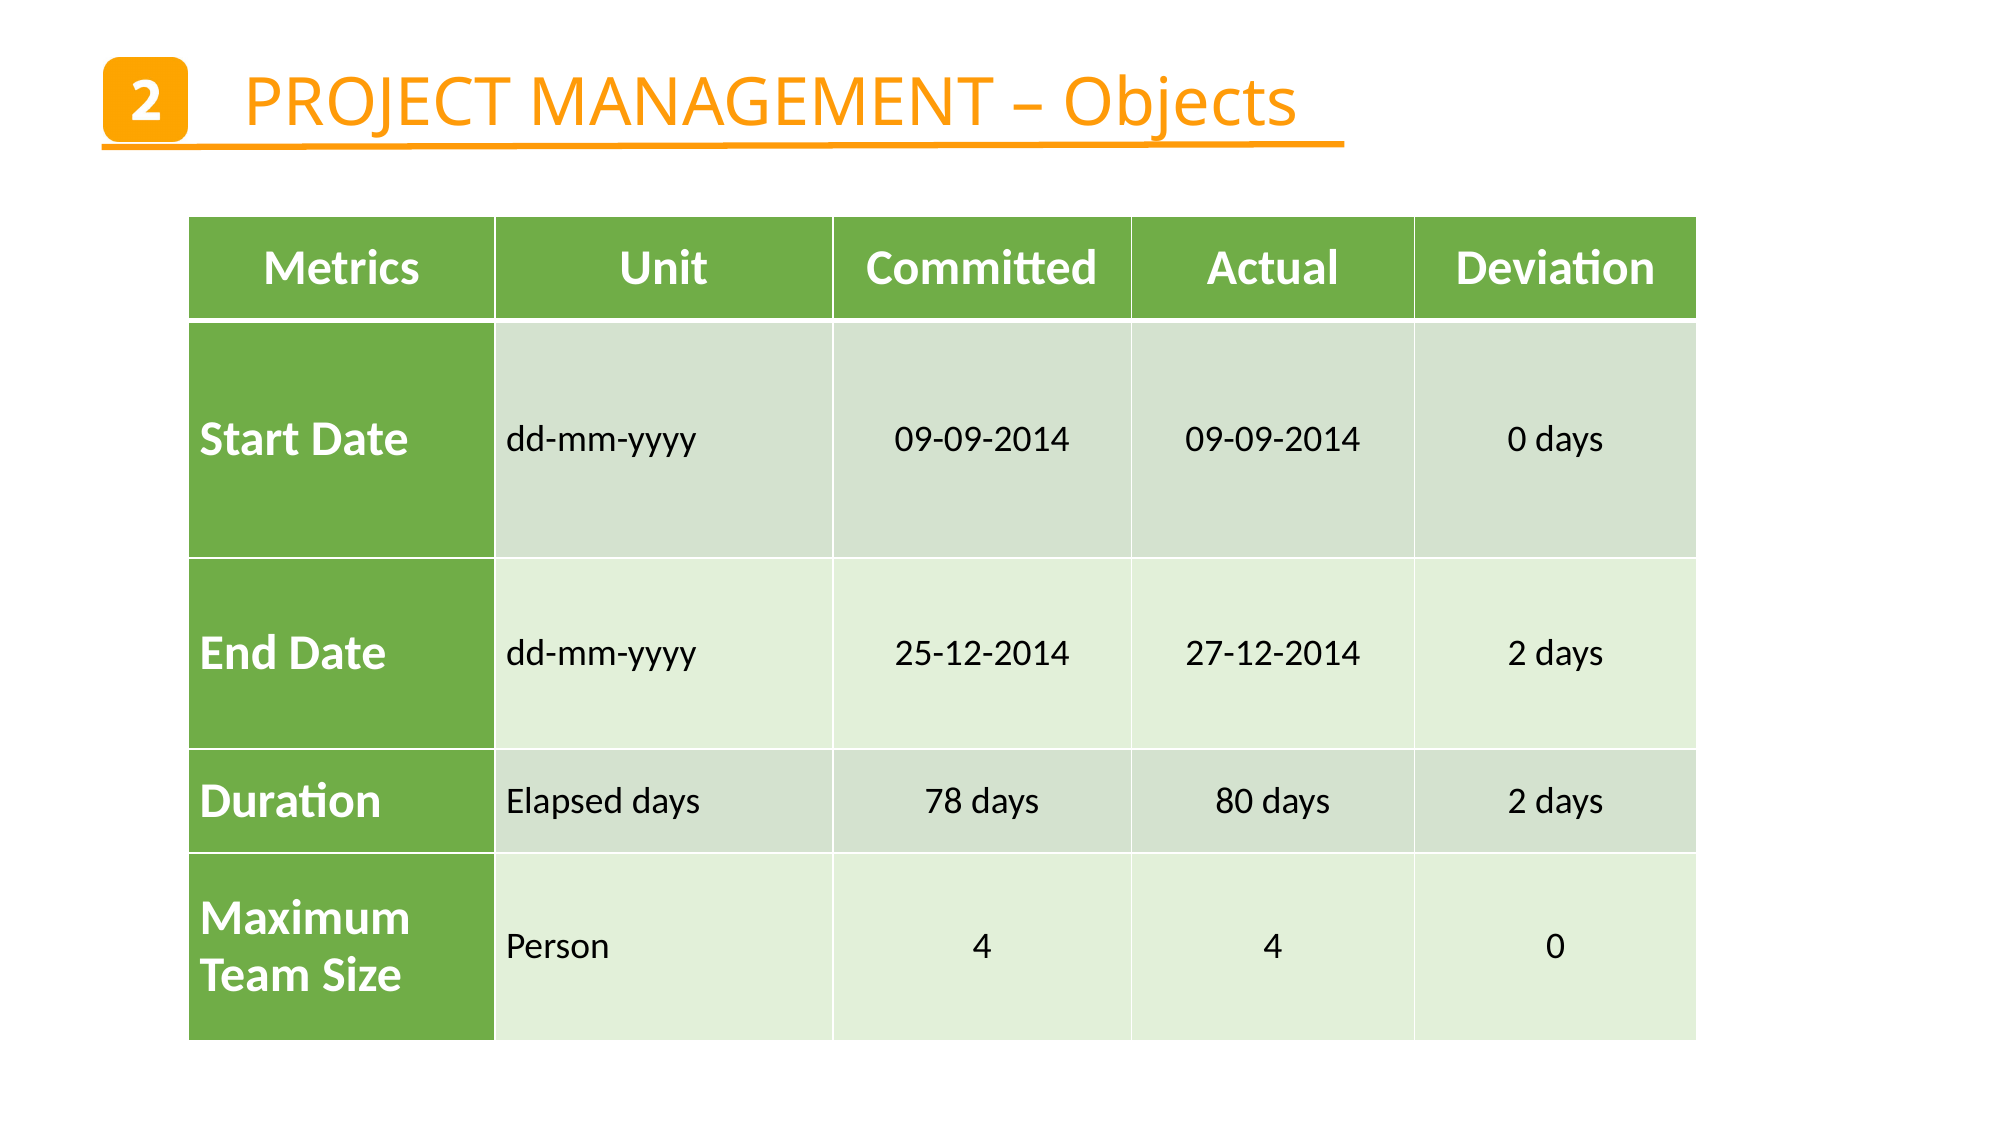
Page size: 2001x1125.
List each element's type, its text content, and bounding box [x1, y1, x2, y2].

table_cell 09-09-2014 [834, 323, 1131, 557]
table_cell 78 days [834, 750, 1131, 852]
table_cell 27-12-2014 [1132, 559, 1414, 748]
table_cell Person [496, 854, 832, 1040]
table_cell 0 [1415, 854, 1696, 1040]
table_header Metrics [189, 217, 494, 318]
table_header Actual [1132, 217, 1414, 318]
table_cell Start Date [189, 323, 494, 557]
text_box PROJECT MANAGEMENT – Objects [228, 51, 1315, 143]
table_cell 2 days [1415, 559, 1696, 748]
table_cell 0 days [1415, 323, 1696, 557]
table_cell 4 [834, 854, 1131, 1040]
table_cell Duration [189, 750, 494, 852]
table_cell dd-mm-yyyy [496, 323, 832, 557]
table_header Deviation [1415, 217, 1696, 318]
table_cell 09-09-2014 [1132, 323, 1414, 557]
table_cell Maximum Team Size [189, 854, 494, 1040]
table_header Committed [834, 217, 1131, 318]
picture [103, 57, 188, 142]
table_cell dd-mm-yyyy [496, 559, 832, 748]
table_cell Elapsed days [496, 750, 832, 852]
table_cell 2 days [1415, 750, 1696, 852]
table_header Unit [496, 217, 832, 318]
table_cell 4 [1132, 854, 1414, 1040]
table_cell 80 days [1132, 750, 1414, 852]
table_cell 25-12-2014 [834, 559, 1131, 748]
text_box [101, 144, 1345, 148]
table_cell End Date [189, 559, 494, 748]
